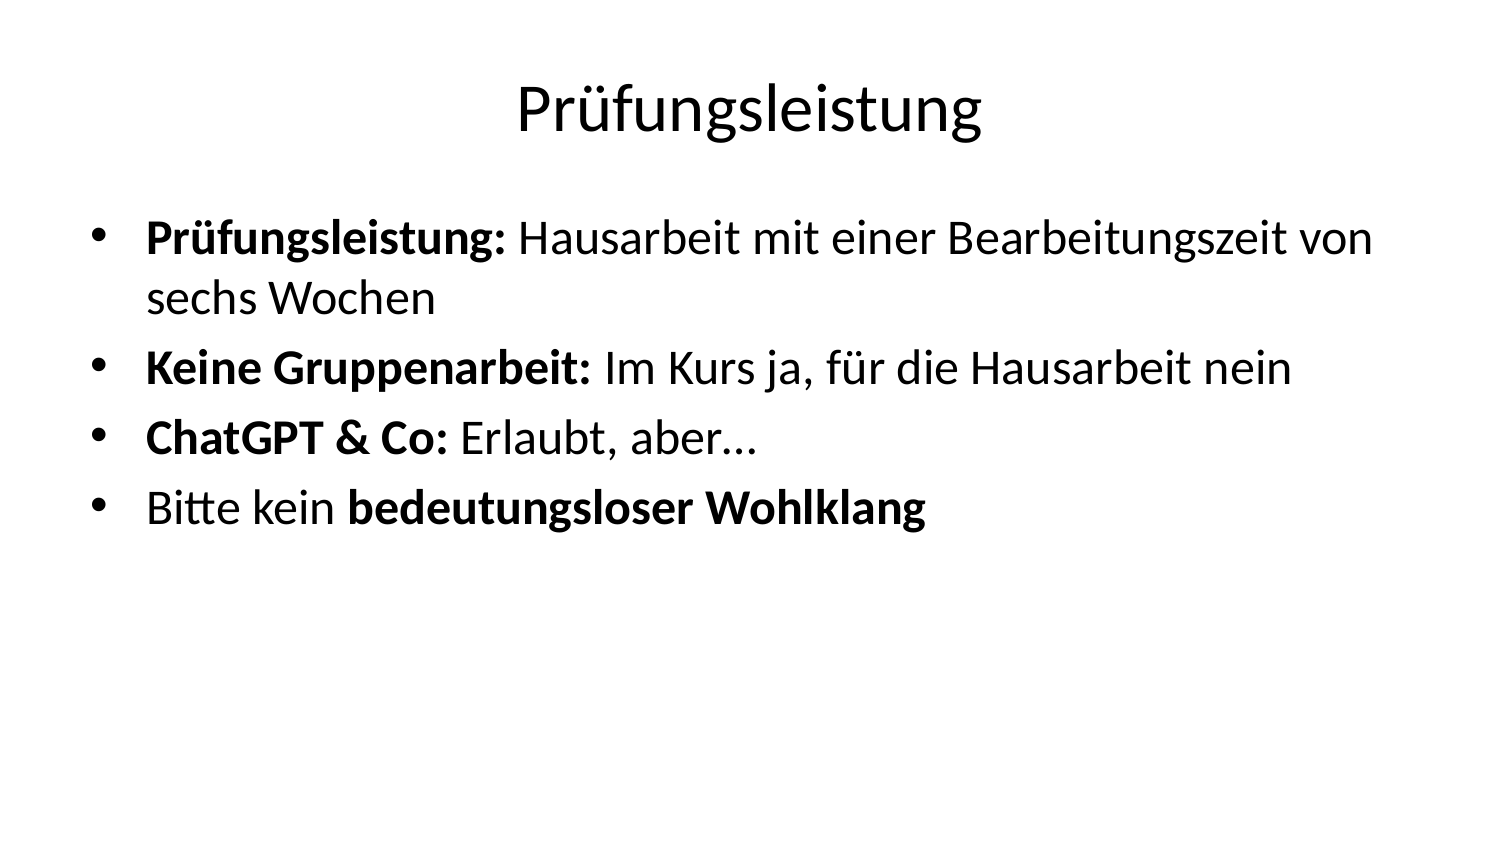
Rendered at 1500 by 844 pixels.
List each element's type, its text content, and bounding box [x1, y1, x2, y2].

title Prüfungsleistung [75, 33, 1425, 175]
list Prüfungsleistung: Hausarbeit mit einer Bearbeitungszeit von sechs Wochen Keine Gruppenarbeit: Im Kurs ja, für die Hausarbeit nein ChatGPT & Co: Erlaubt, aber… Bitte kein bedeutungsloser Wohlklang [75, 196, 1425, 754]
